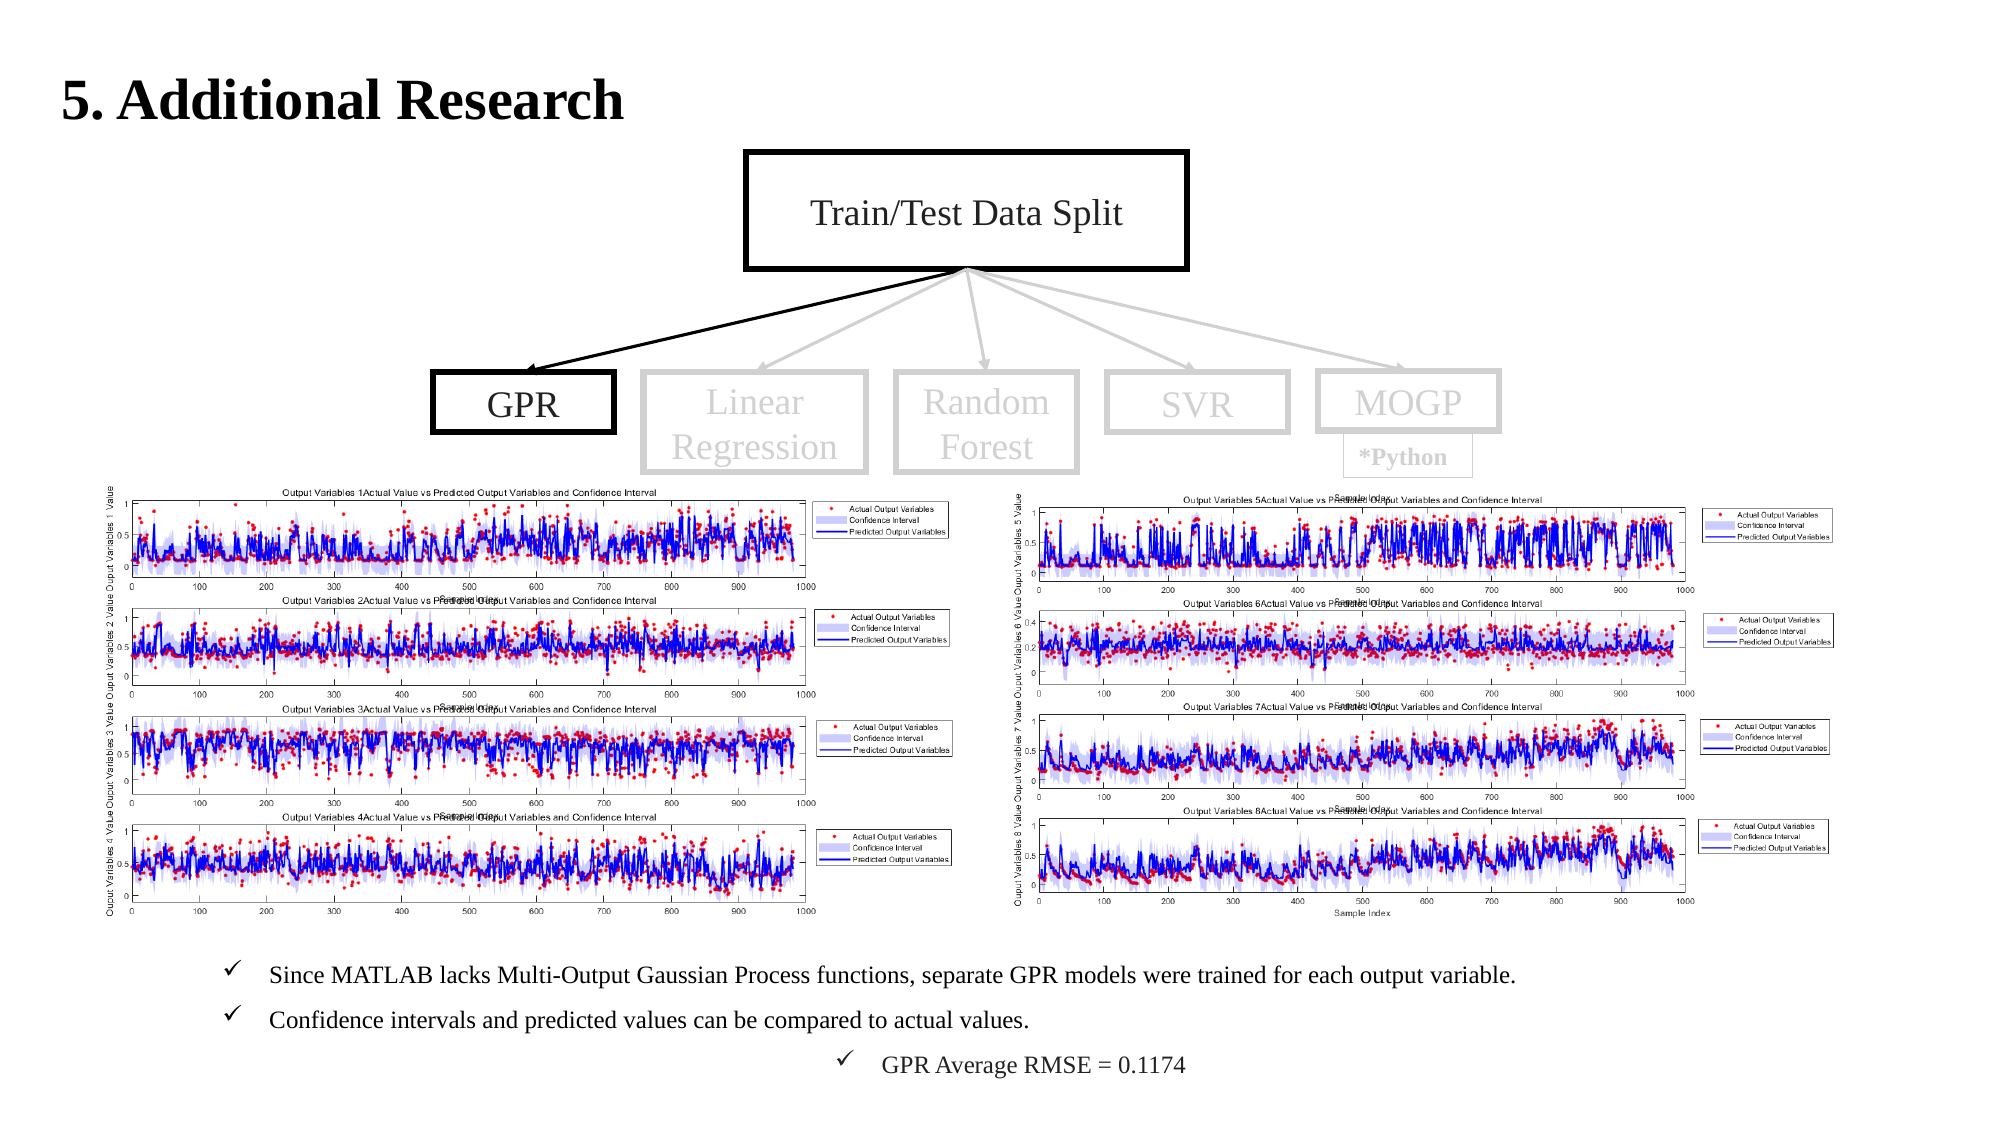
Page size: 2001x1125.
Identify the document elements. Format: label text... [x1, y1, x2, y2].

picture [99, 479, 964, 918]
text_box Since MATLAB lacks Multi-Output Gaussian Process functions, separate GPR models were trained for each output variable. Confidence intervals and predicted values can be compared to actual values. GPR Average RMSE = 0.1174 [207, 936, 1814, 1086]
picture [1010, 492, 1837, 931]
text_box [432, 151, 1500, 479]
text_box 5. Additional Research [46, 53, 844, 139]
